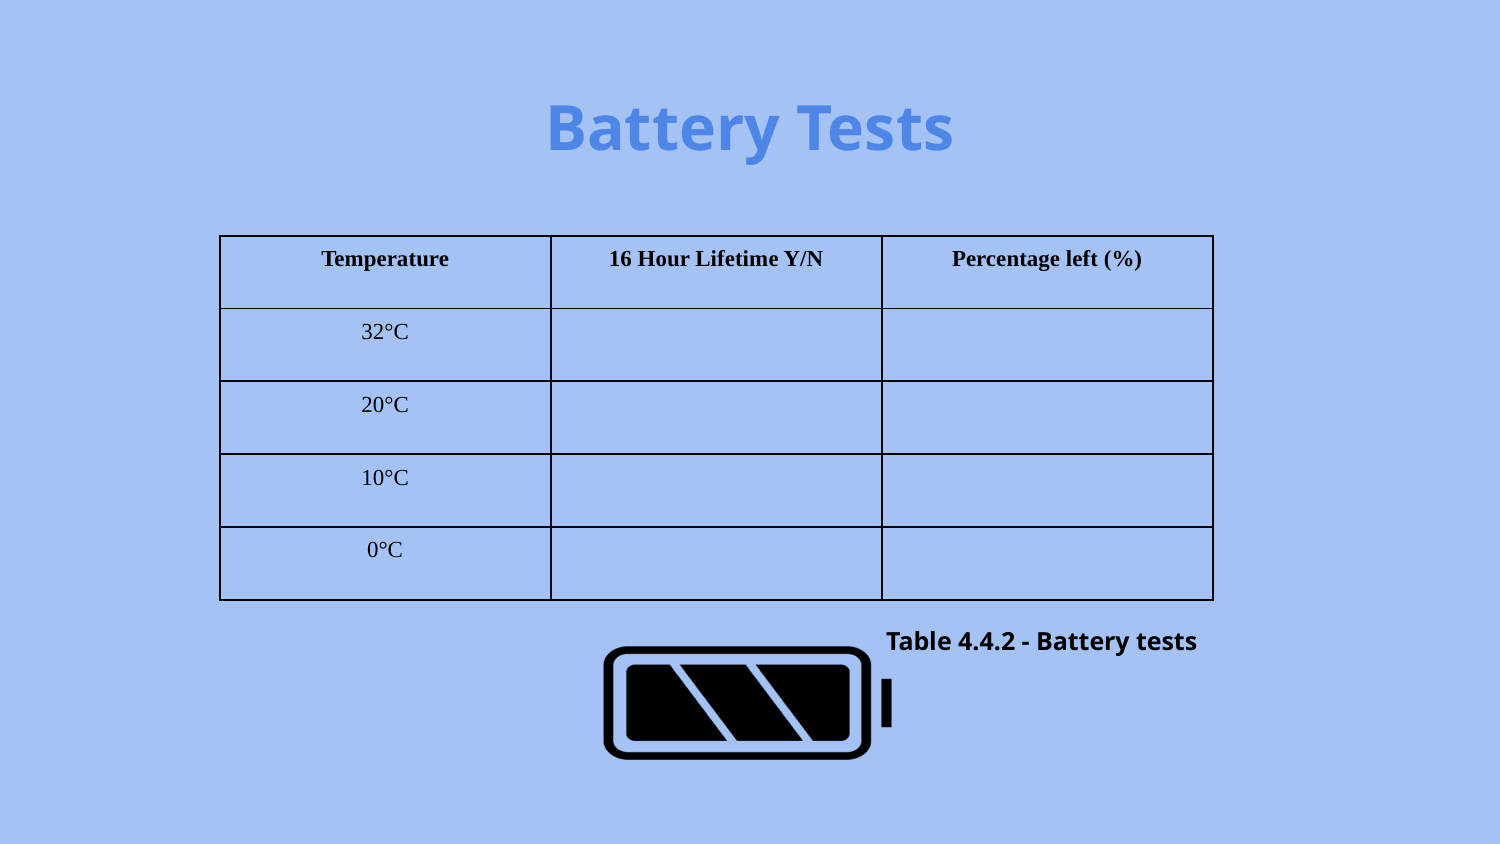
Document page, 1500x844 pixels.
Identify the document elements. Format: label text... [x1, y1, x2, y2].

table_cell 32°C [221, 309, 550, 380]
table_cell [552, 455, 881, 526]
table_cell [552, 309, 881, 380]
title Battery Tests [51, 72, 1449, 167]
table_cell 0°C [221, 528, 550, 599]
table_cell [552, 528, 881, 599]
table_cell [552, 382, 881, 453]
text_box Table 4.4.2 - Battery tests [911, 617, 1213, 661]
table_cell [883, 528, 1212, 599]
table_cell [883, 455, 1212, 526]
table_cell [883, 382, 1212, 453]
table_header 16 Hour Lifetime Y/N [552, 237, 881, 308]
table_header Temperature [221, 237, 550, 308]
table_header Percentage left (%) [883, 237, 1212, 308]
table_cell 20°C [221, 382, 550, 453]
picture [590, 541, 911, 844]
table_cell 10°C [221, 455, 550, 526]
table_cell [883, 309, 1212, 380]
